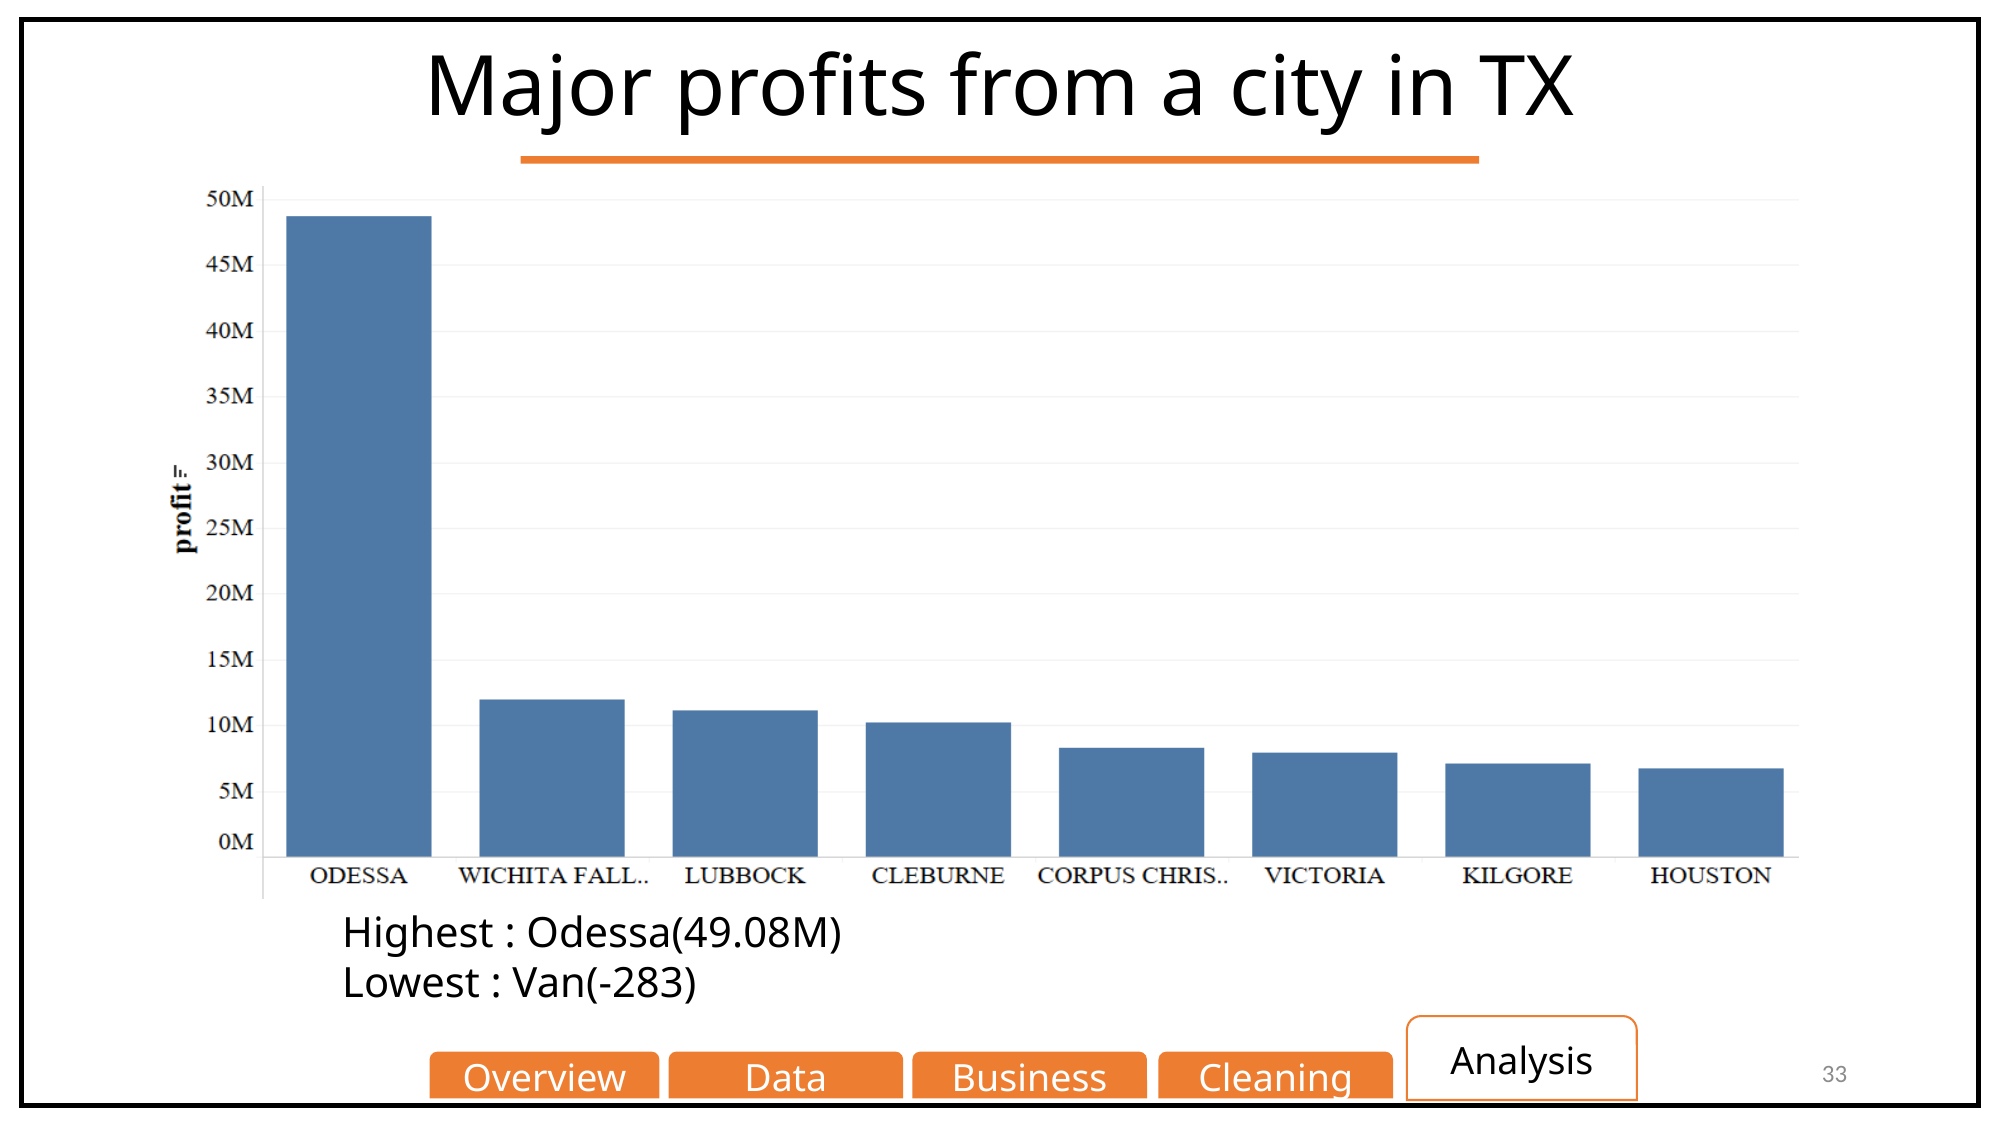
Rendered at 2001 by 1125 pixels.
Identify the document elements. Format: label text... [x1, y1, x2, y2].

text_box Major profits from a city in TX [20, 24, 1980, 140]
text_box Highest : Odessa(49.08M) Lowest : Van(-283) [327, 899, 866, 1013]
text_box Business [911, 1050, 1149, 1100]
text_box Analysis [1405, 1015, 1638, 1102]
text_box [520, 156, 1480, 164]
text_box Cleaning [1157, 1050, 1395, 1100]
text_box [19, 17, 1981, 1108]
text_box Overview [428, 1050, 661, 1100]
slide_number 33 [1412, 1042, 1863, 1103]
text_box Data [667, 1050, 905, 1100]
picture [164, 186, 1799, 899]
